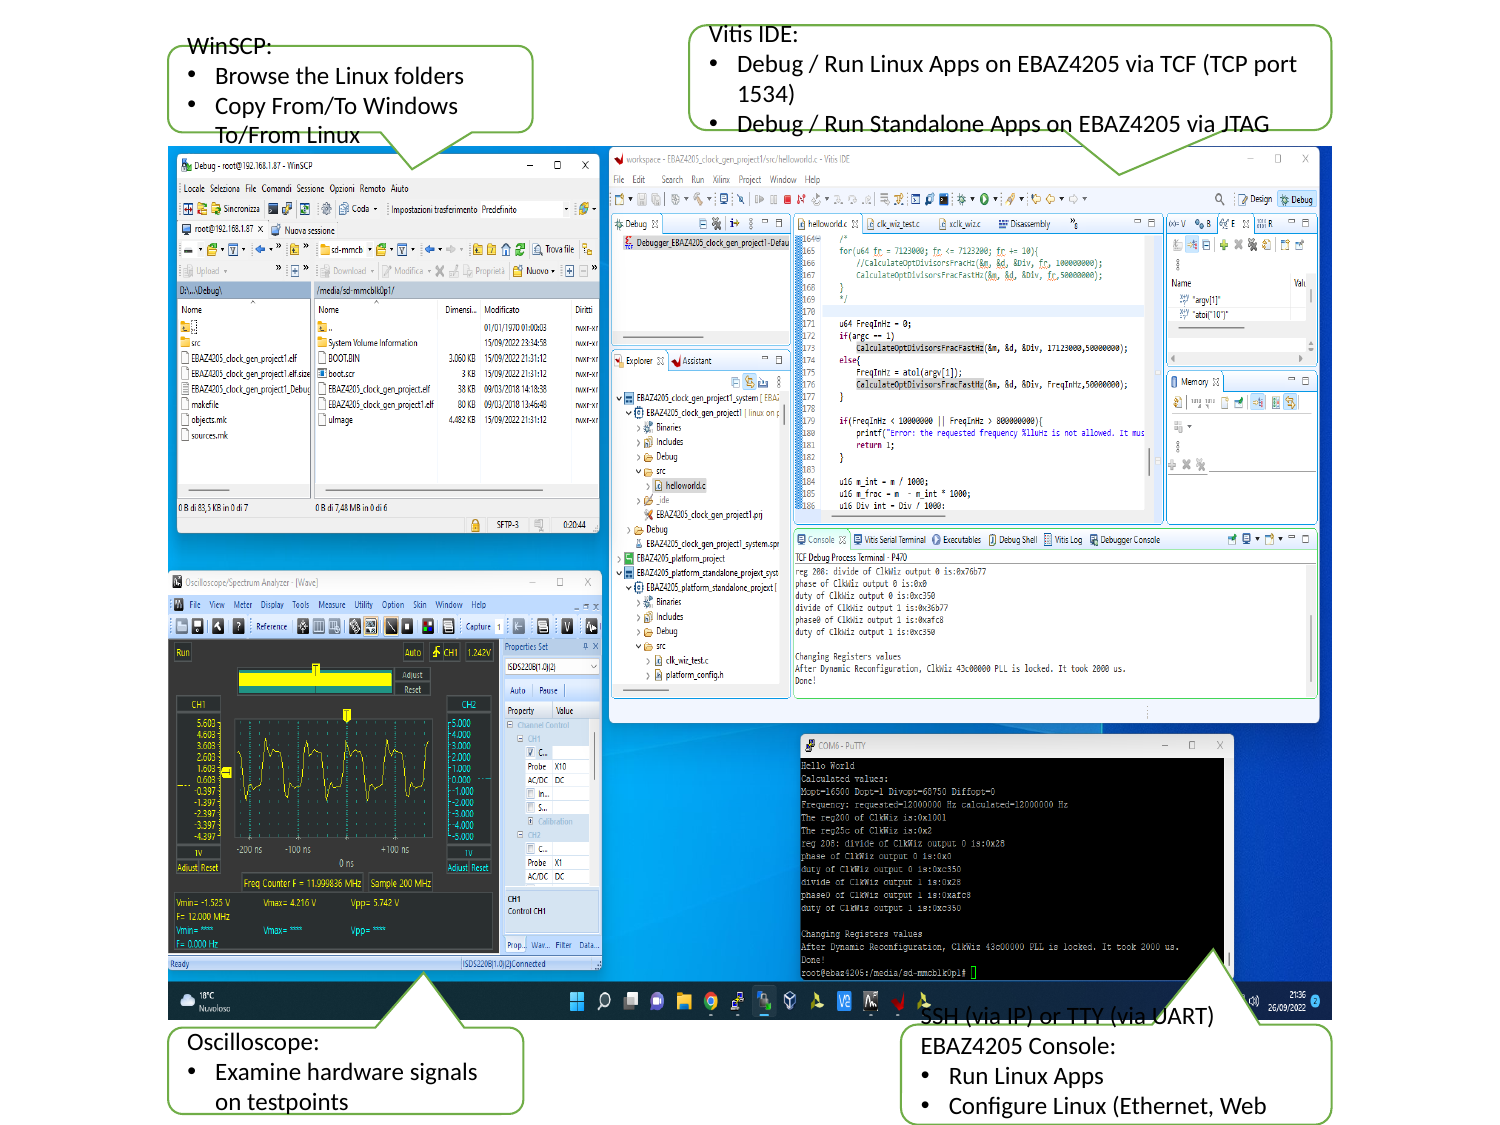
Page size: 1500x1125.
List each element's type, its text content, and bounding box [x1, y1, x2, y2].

text_box SSH (via IP) or TTY (via UART) EBAZ4205 Console: Run Linux Apps Configure Linux (Ethernet, Web Server, ALSA, …) [900, 1028, 1332, 1125]
text_box Oscilloscope: Examine hardware signals on testpoints [168, 1028, 524, 1115]
picture [167, 571, 602, 970]
text_box WinSCP: Browse the Linux folders Copy From/To Windows To/From Linux [168, 45, 533, 145]
text_box Vitis IDE: Debug / Run Linux Apps on EBAZ4205 via TCF (TCP port 1534) Debug / Run Standalone Apps on EBAZ4205 via JTAG [689, 25, 1332, 145]
picture [167, 146, 1332, 1020]
